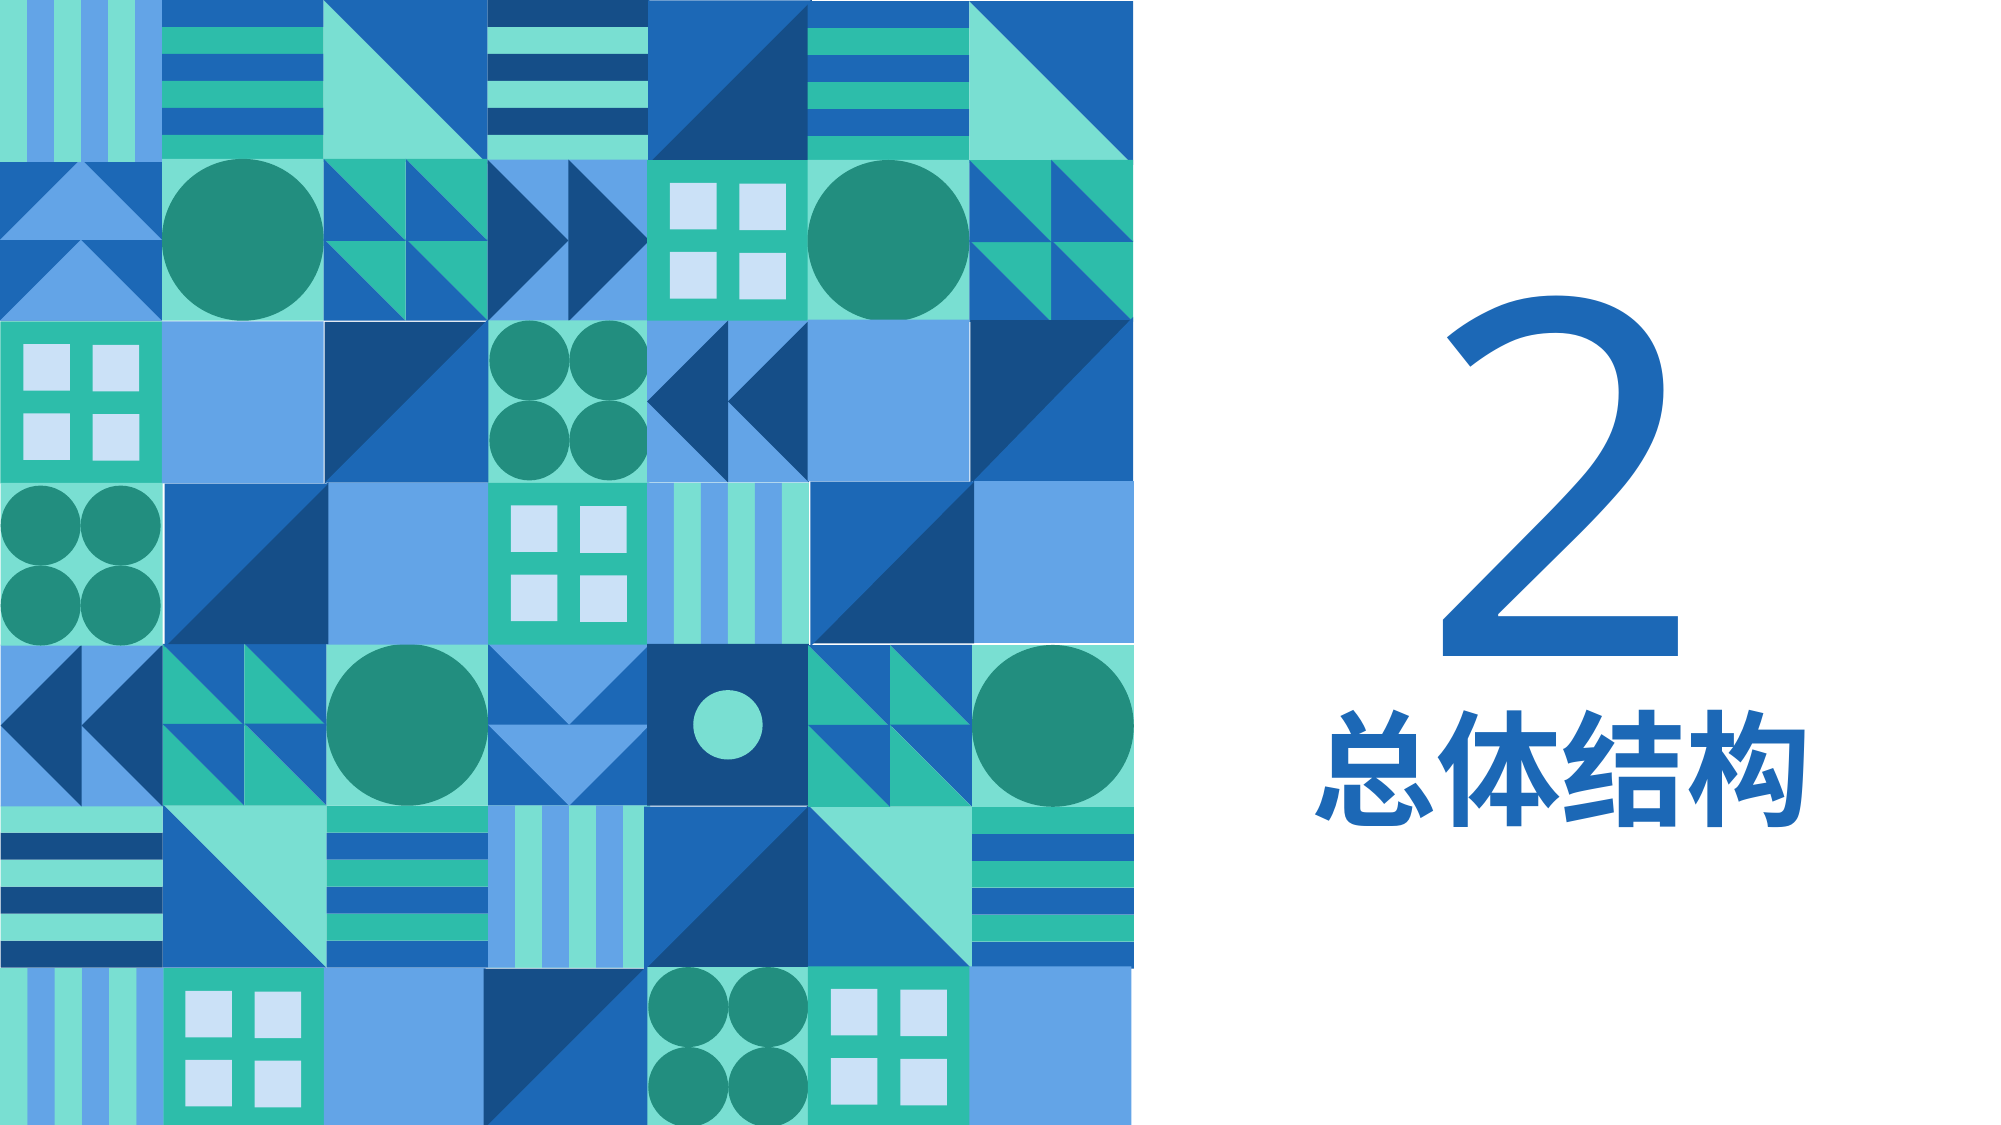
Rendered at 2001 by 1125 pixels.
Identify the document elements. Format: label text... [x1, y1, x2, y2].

list 总体结构 [1273, 700, 1850, 839]
list 2 [1273, 218, 1850, 700]
